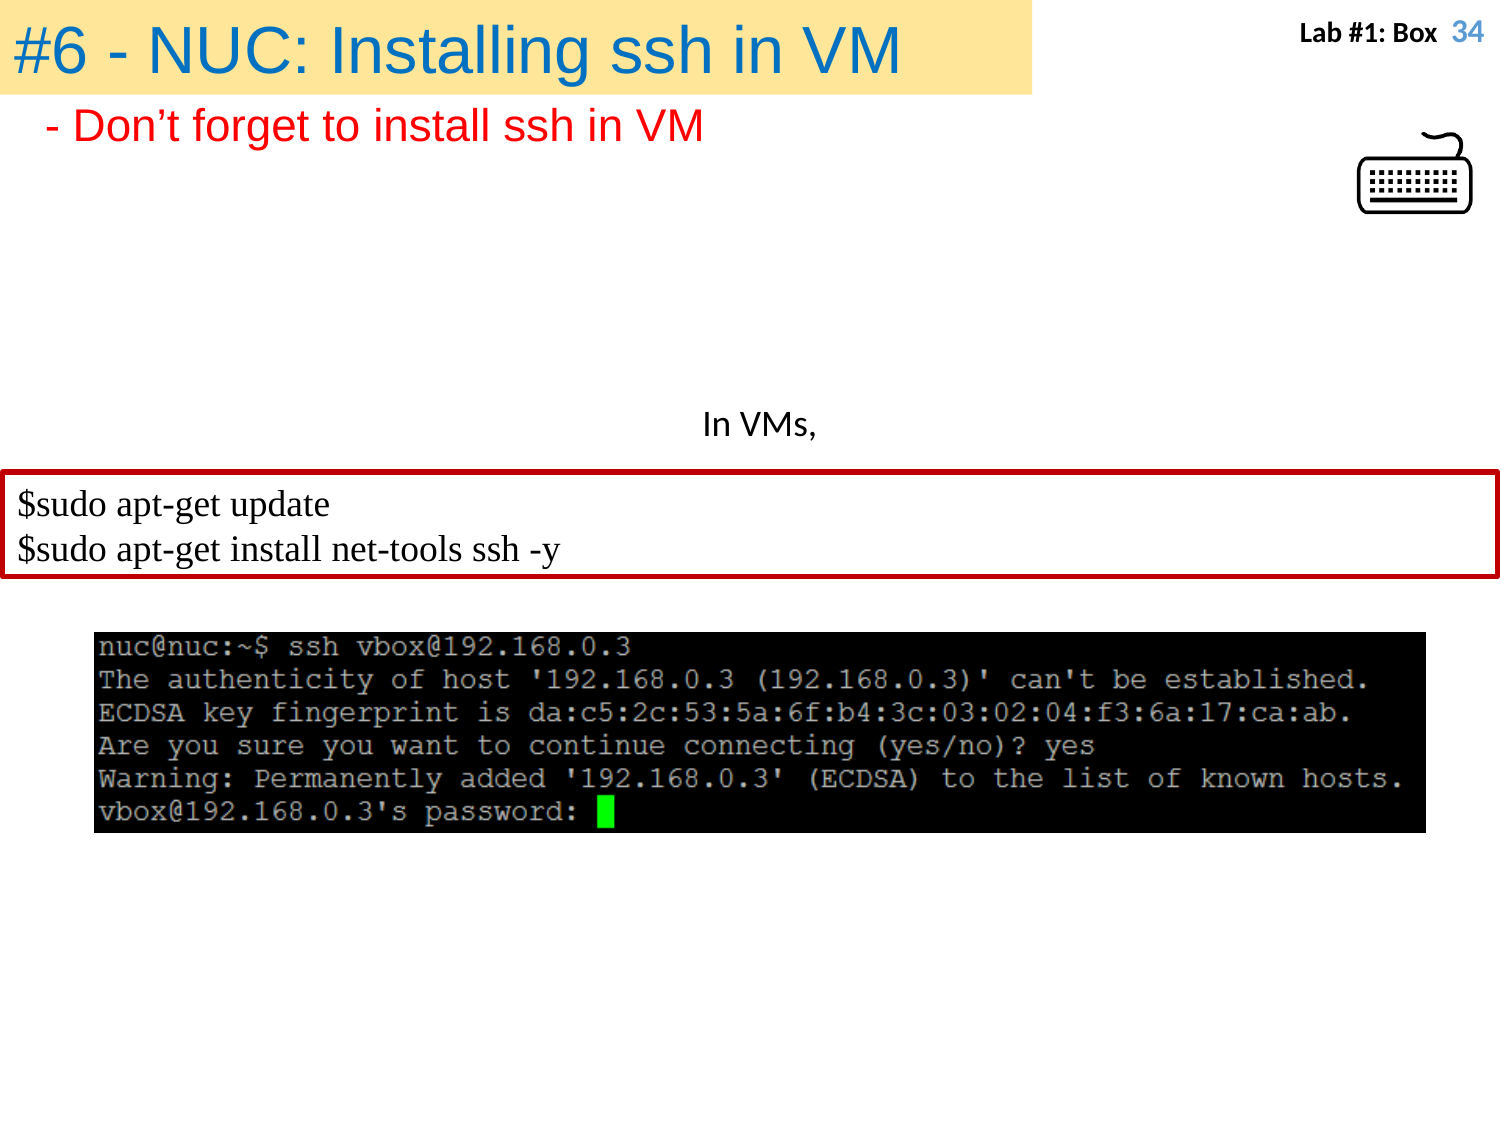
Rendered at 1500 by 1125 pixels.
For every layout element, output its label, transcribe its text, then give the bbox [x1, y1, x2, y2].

picture [1327, 89, 1500, 262]
text_box - Don’t forget to install ssh in VM [30, 88, 721, 159]
text_box In VMs, [157, 391, 1362, 452]
text_box #6 - NUC: Installing ssh in VM [0, 0, 1033, 95]
picture [94, 632, 1426, 833]
slide_number Lab #1: Box 34 [1162, 0, 1500, 60]
text_box $sudo apt-get update $sudo apt-get install net-tools ssh -y [2, 471, 1498, 577]
